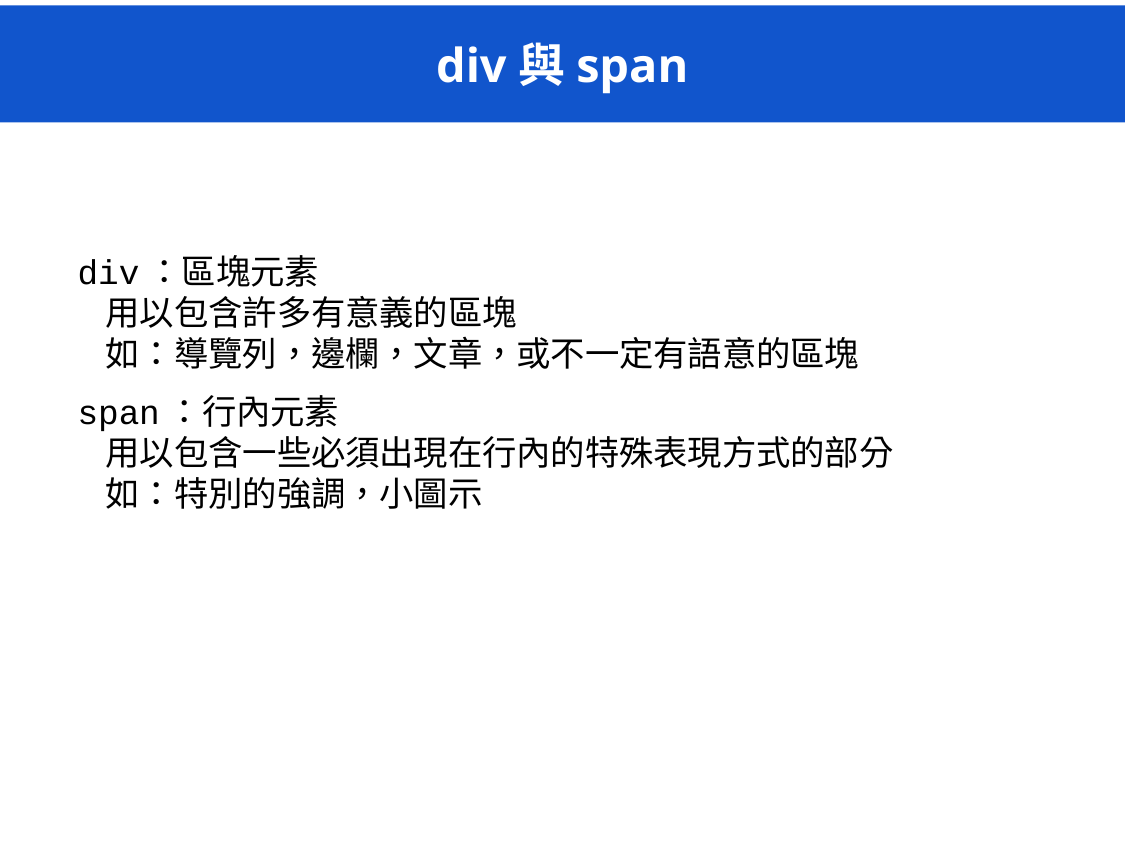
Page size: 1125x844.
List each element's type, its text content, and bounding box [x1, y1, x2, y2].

list div：區塊元素 用以包含許多有意義的區塊 如：導覽列，邊欄，文章，或不一定有語意的區塊 span：行內元素 用以包含一些必須出現在行內的特殊表現方式的部分 如：特別的強調，小圖示 [38, 238, 1087, 721]
title div與span [0, 5, 1125, 123]
